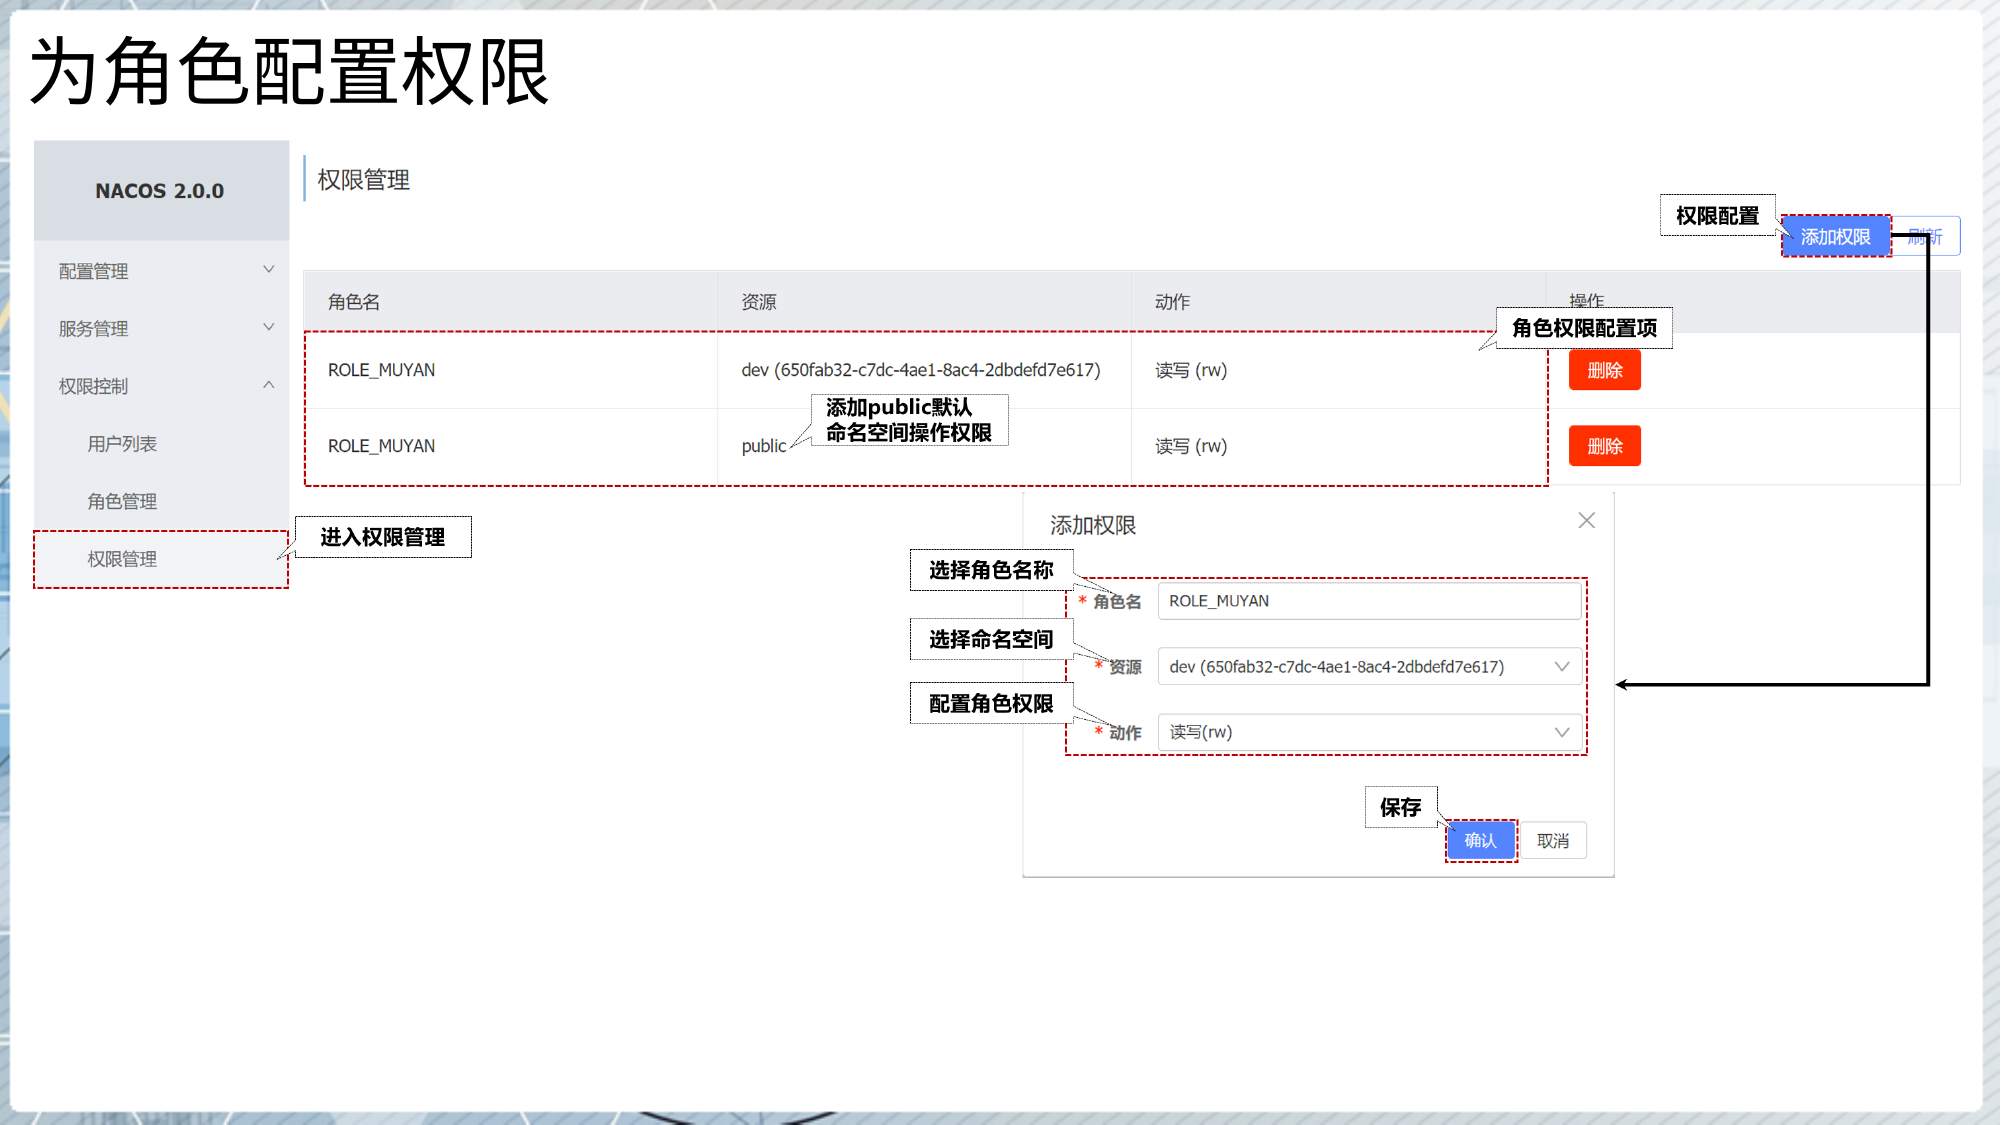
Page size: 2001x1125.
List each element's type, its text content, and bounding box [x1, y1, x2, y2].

picture [0, 0, 2000, 1125]
title 为角色配置权限 [11, 11, 1983, 140]
